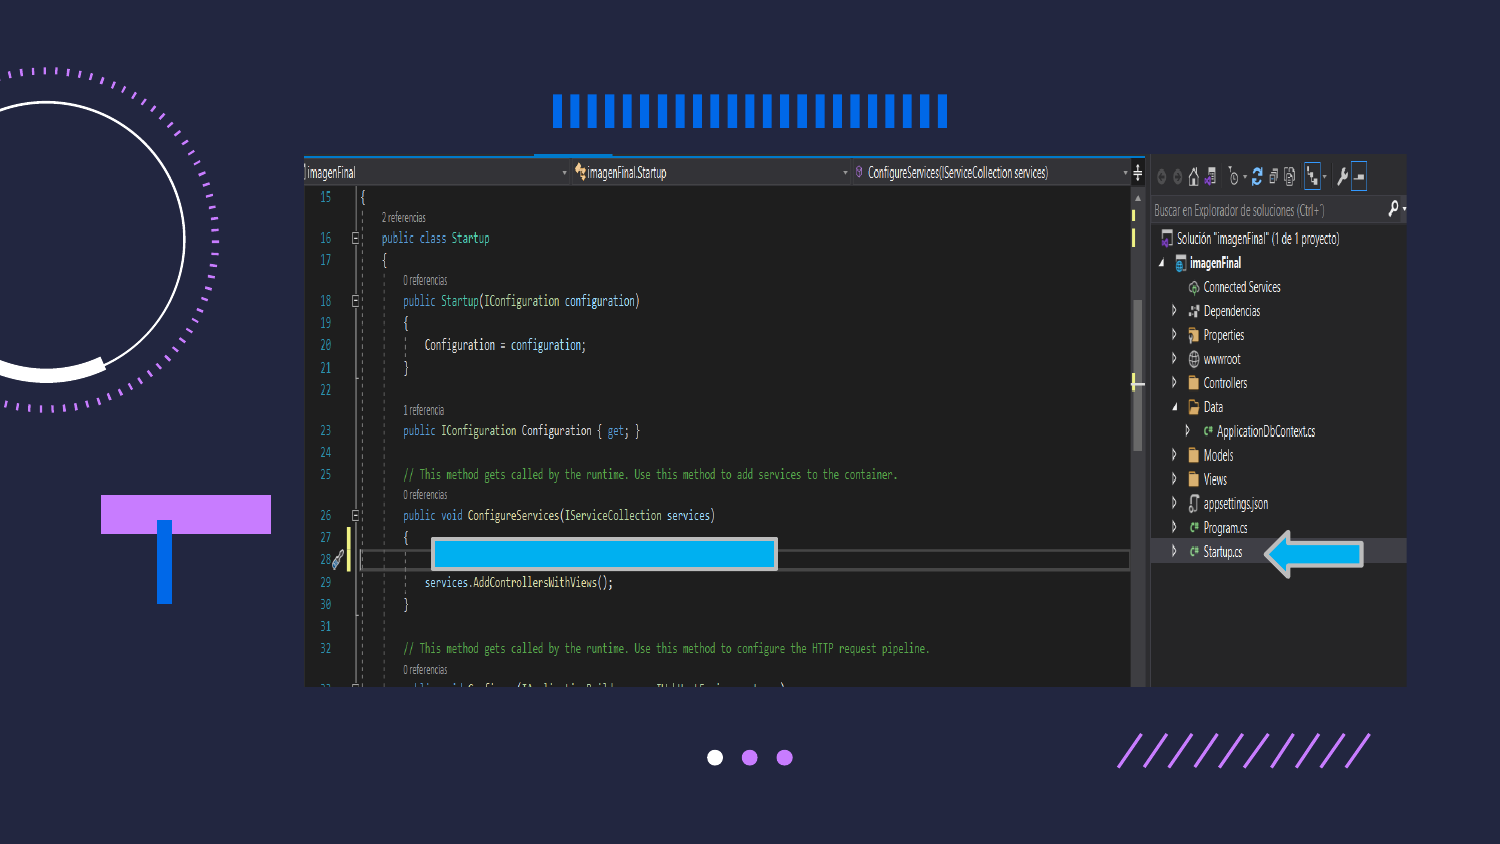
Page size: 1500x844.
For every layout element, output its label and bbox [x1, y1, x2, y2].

picture [303, 154, 1407, 687]
text_box [706, 749, 794, 766]
